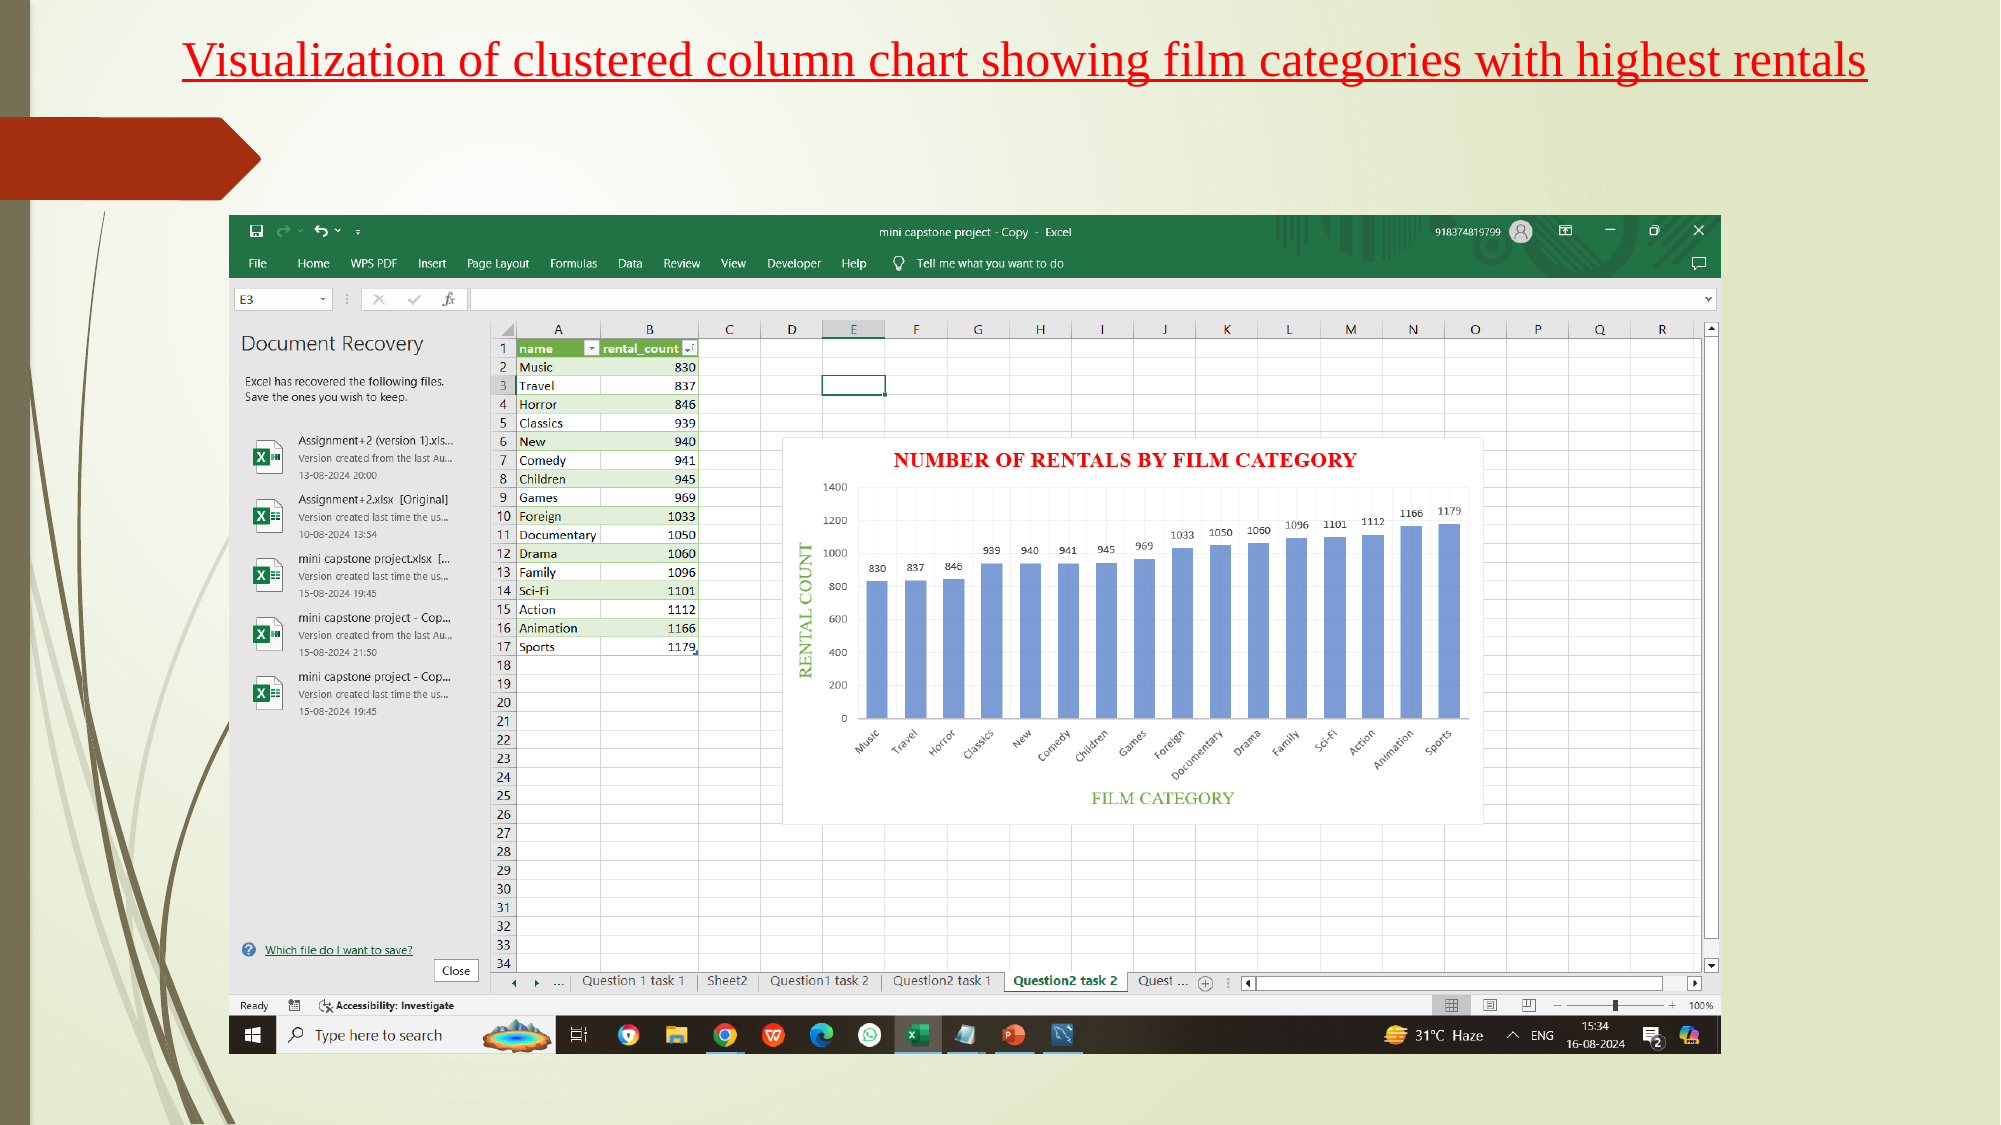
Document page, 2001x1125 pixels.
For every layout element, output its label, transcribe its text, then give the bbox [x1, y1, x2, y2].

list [229, 214, 1721, 1055]
title Visualization of clustered column chart showing film categories with highest rentals [162, 18, 1888, 117]
